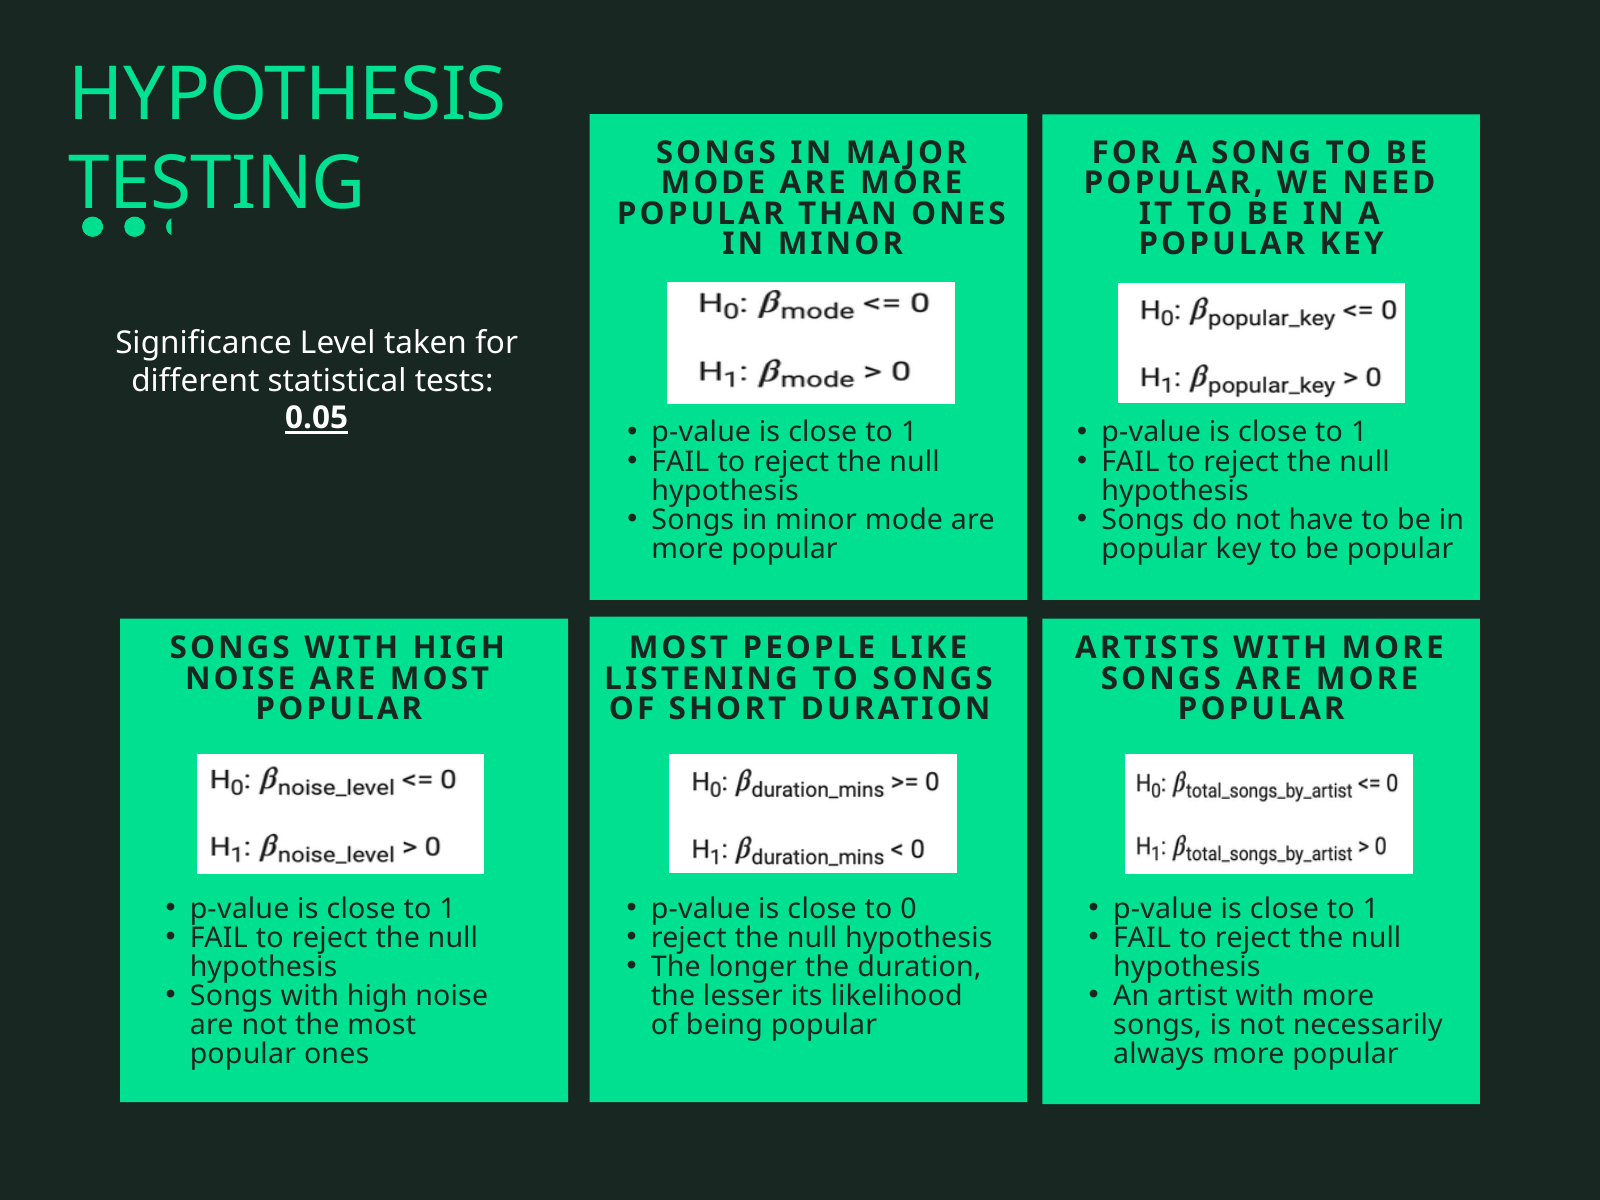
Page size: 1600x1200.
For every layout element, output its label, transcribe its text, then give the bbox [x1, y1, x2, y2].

text_box p-value is close to 1 FAIL to reject the null hypothesis Songs in minor mode are more popular [602, 418, 1020, 565]
text_box [589, 114, 1028, 600]
text_box [120, 618, 569, 1103]
text_box ARTISTS WITH MORE SONGS ARE MORE POPULAR [1049, 634, 1473, 770]
picture [197, 754, 485, 874]
text_box MOST PEOPLE LIKE LISTENING TO SONGS OF SHORT DURATION [595, 634, 1005, 727]
text_box Significance Level taken for different statistical tests: 0.05 [81, 314, 552, 443]
text_box SONGS WITH HIGH NOISE ARE MOST POPULAR [141, 634, 537, 727]
text_box [1042, 618, 1480, 1105]
picture [669, 754, 957, 874]
picture [667, 282, 955, 404]
text_box SONGS IN MAJOR MODE ARE MORE POPULAR THAN ONES IN MINOR [604, 139, 1022, 305]
text_box p-value is close to 0 reject the null hypothesis The longer the duration, the lesser its likelihood of being popular [602, 894, 996, 1041]
picture [1117, 283, 1405, 403]
picture [1125, 754, 1414, 874]
text_box p-value is close to 1 FAIL to reject the null hypothesis Songs with high noise are not the most popular ones [141, 894, 512, 1070]
text_box [1042, 114, 1480, 600]
text_box HYPOTHESIS TESTING [68, 44, 552, 224]
picture [68, 213, 172, 238]
text_box p-value is close to 1 FAIL to reject the null hypothesis Songs do not have to be in popular key to be popular [1052, 418, 1470, 565]
text_box FOR A SONG TO BE POPULAR, WE NEED IT TO BE IN A POPULAR KEY [1073, 139, 1449, 305]
text_box [589, 616, 1028, 1103]
text_box p-value is close to 1 FAIL to reject the null hypothesis An artist with more songs, is not necessarily always more popular [1064, 894, 1459, 1070]
